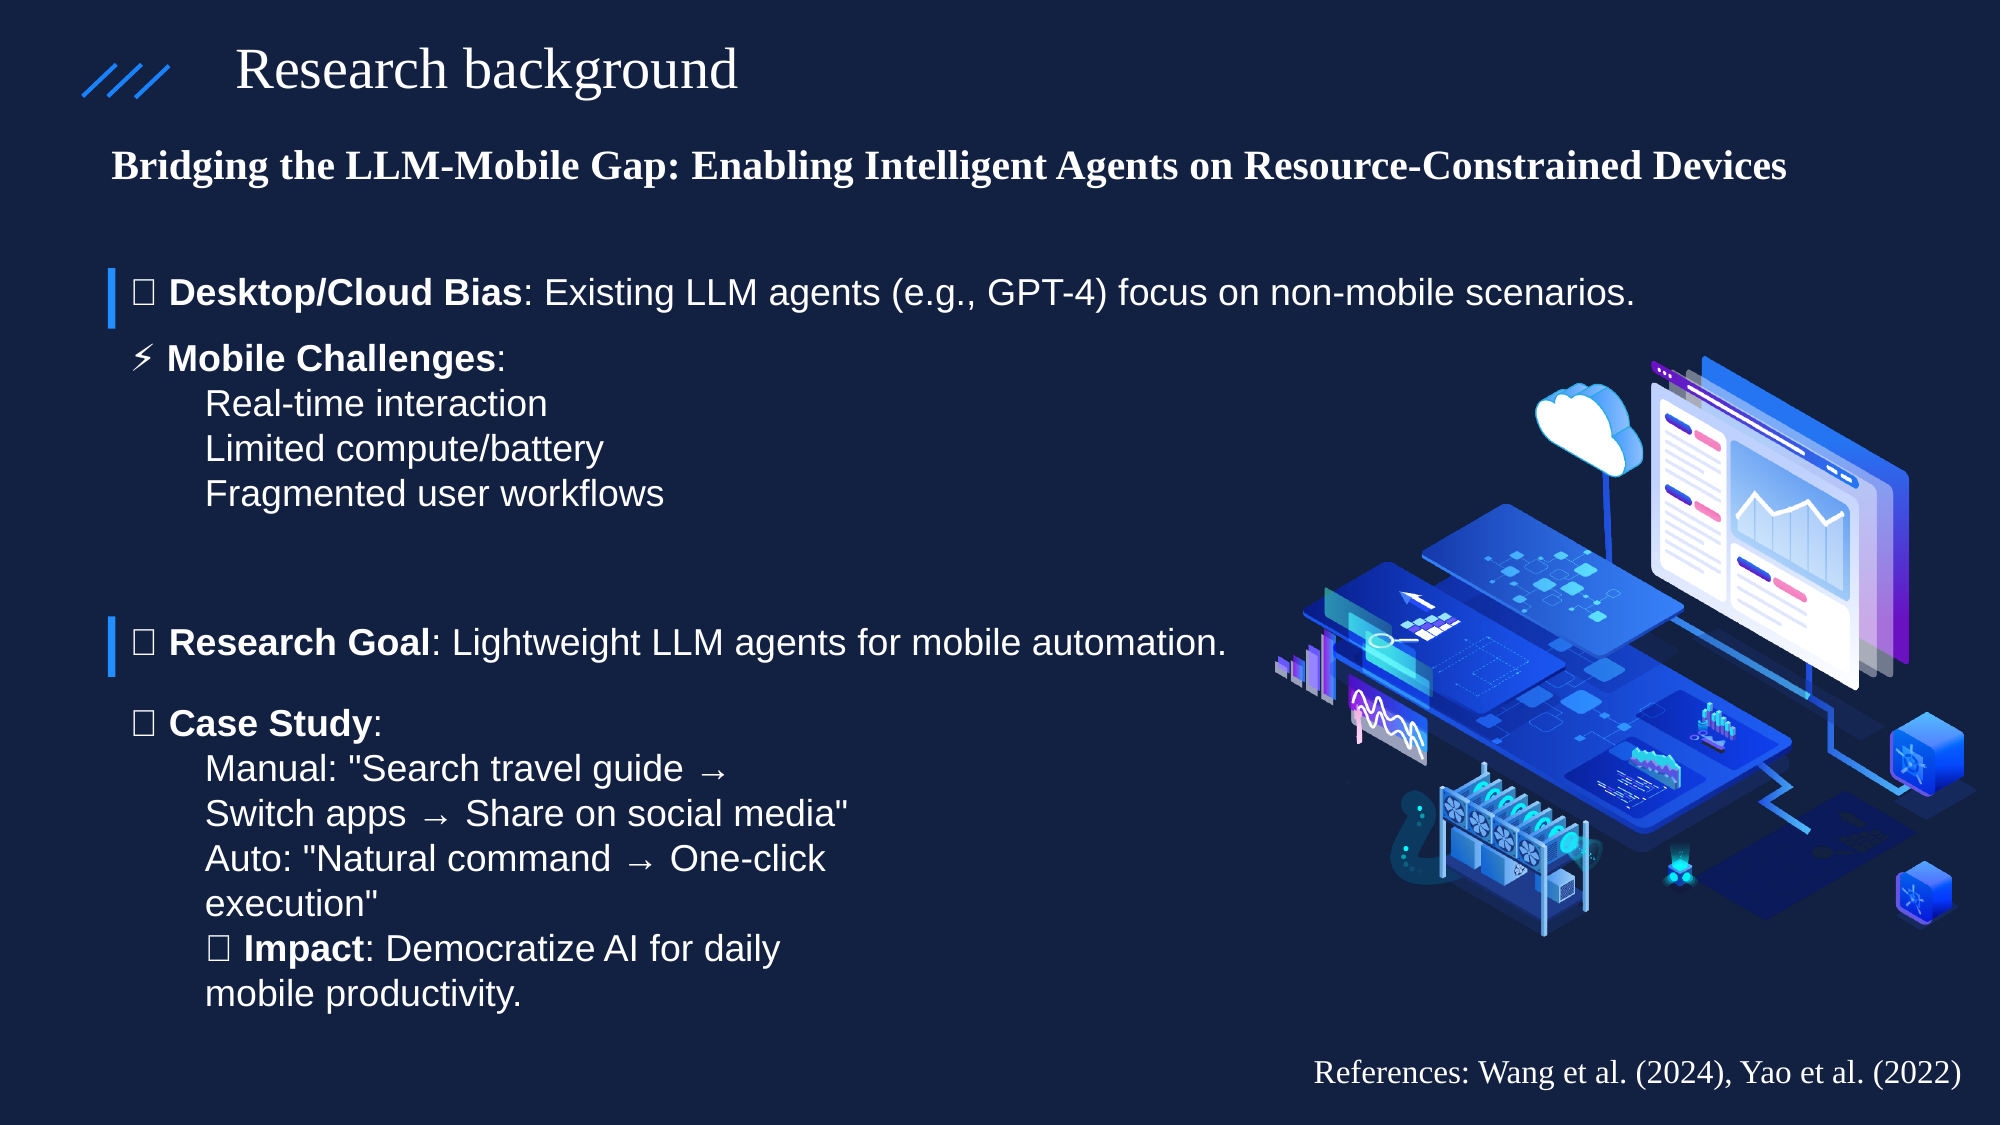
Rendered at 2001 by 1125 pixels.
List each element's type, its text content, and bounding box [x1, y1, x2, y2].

text_box Bridging the LLM-Mobile Gap: Enabling Intelligent Agents on Resource-Constrained Devices [0, 130, 1969, 196]
picture [1275, 356, 1977, 937]
text_box [107, 267, 115, 330]
text_box References: Wang et al. (2024), Yao et al. (2022) [1298, 1042, 2000, 1098]
text_box ⚡ Mobile Challenges: Real-time interaction Limited compute/battery Fragmented user workflows [115, 366, 867, 522]
text_box 🔴 Desktop/Cloud Bias: Existing LLM agents (e.g., GPT-4) focus on non-mobile scenarios. [115, 260, 1824, 366]
text_box 💡 Case Study: Manual: "Search travel guide → Switch apps → Share on social media" Auto: "Natural command → One-click execution" 🌟 Impact: Democratize AI for daily mobile productivity. [115, 716, 867, 1022]
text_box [62, 22, 767, 109]
text_box 🎯 Research Goal: Lightweight LLM agents for mobile automation. [115, 610, 1275, 716]
text_box [107, 615, 115, 678]
